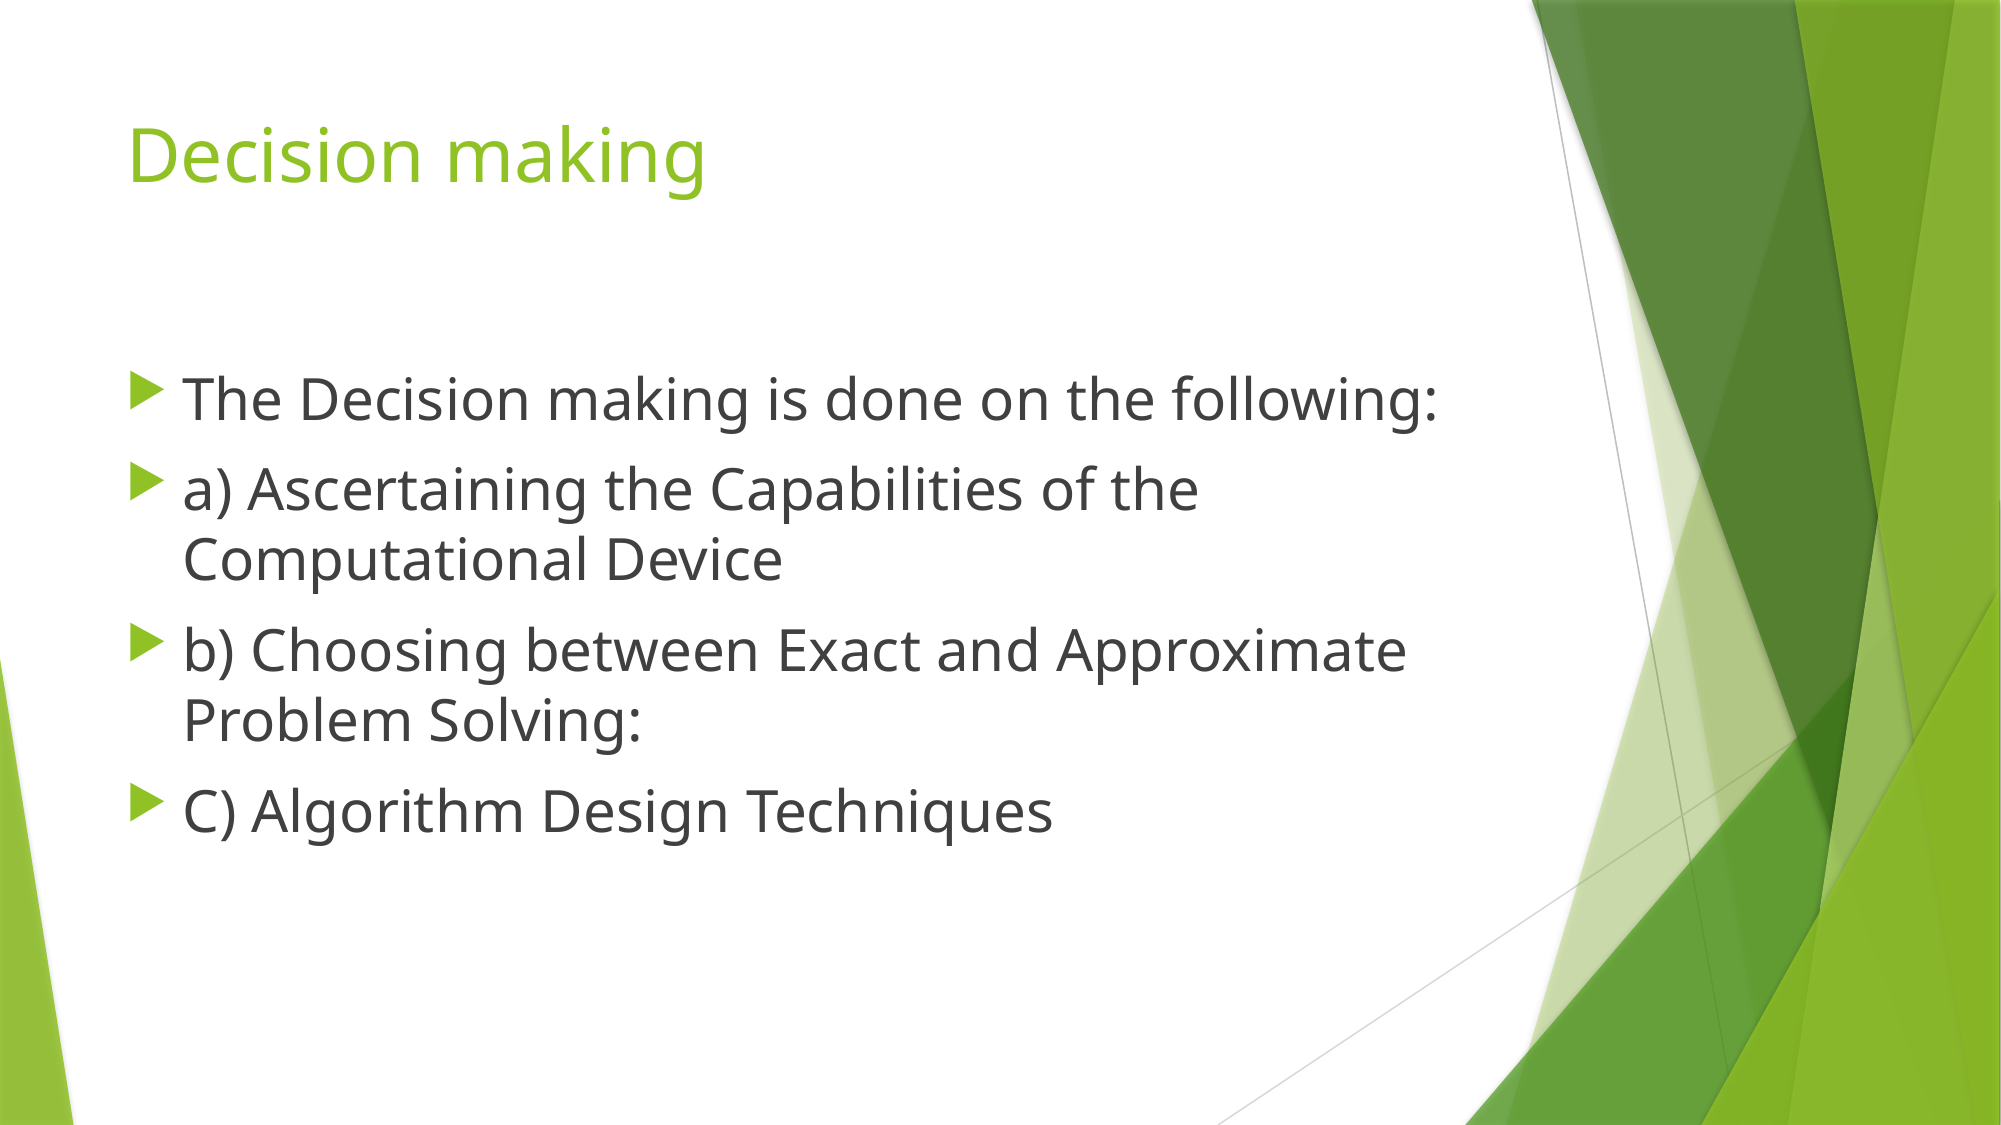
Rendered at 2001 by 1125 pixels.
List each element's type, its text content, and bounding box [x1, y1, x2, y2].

list The Decision making is done on the following: a) Ascertaining the Capabilities of the Computational Device b) Choosing between Exact and Approximate Problem Solving: C) Algorithm Design Techniques [111, 354, 1522, 992]
title Decision making [111, 99, 1522, 317]
